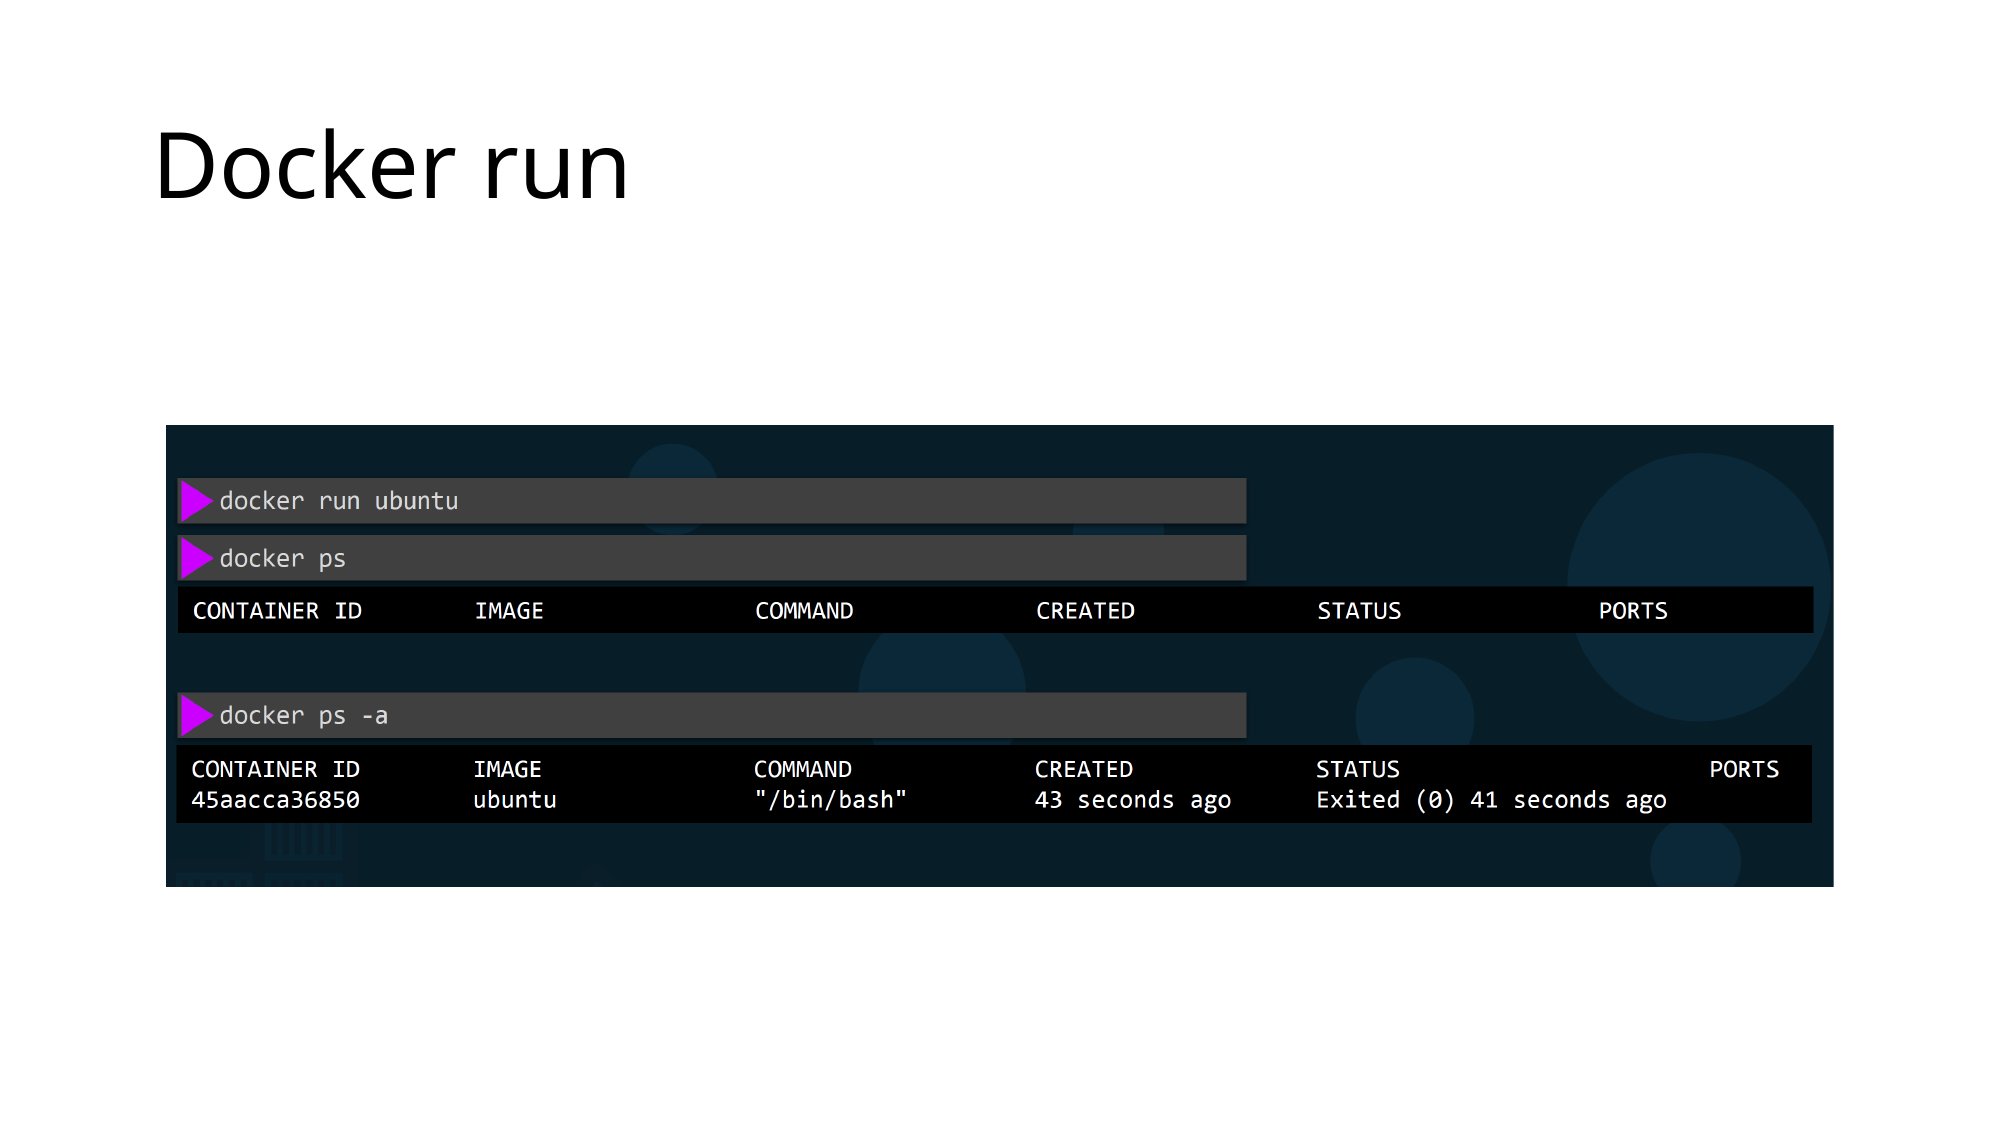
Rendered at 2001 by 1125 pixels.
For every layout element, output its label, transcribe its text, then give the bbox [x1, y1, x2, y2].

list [166, 425, 1834, 887]
title Docker run [137, 59, 1863, 278]
